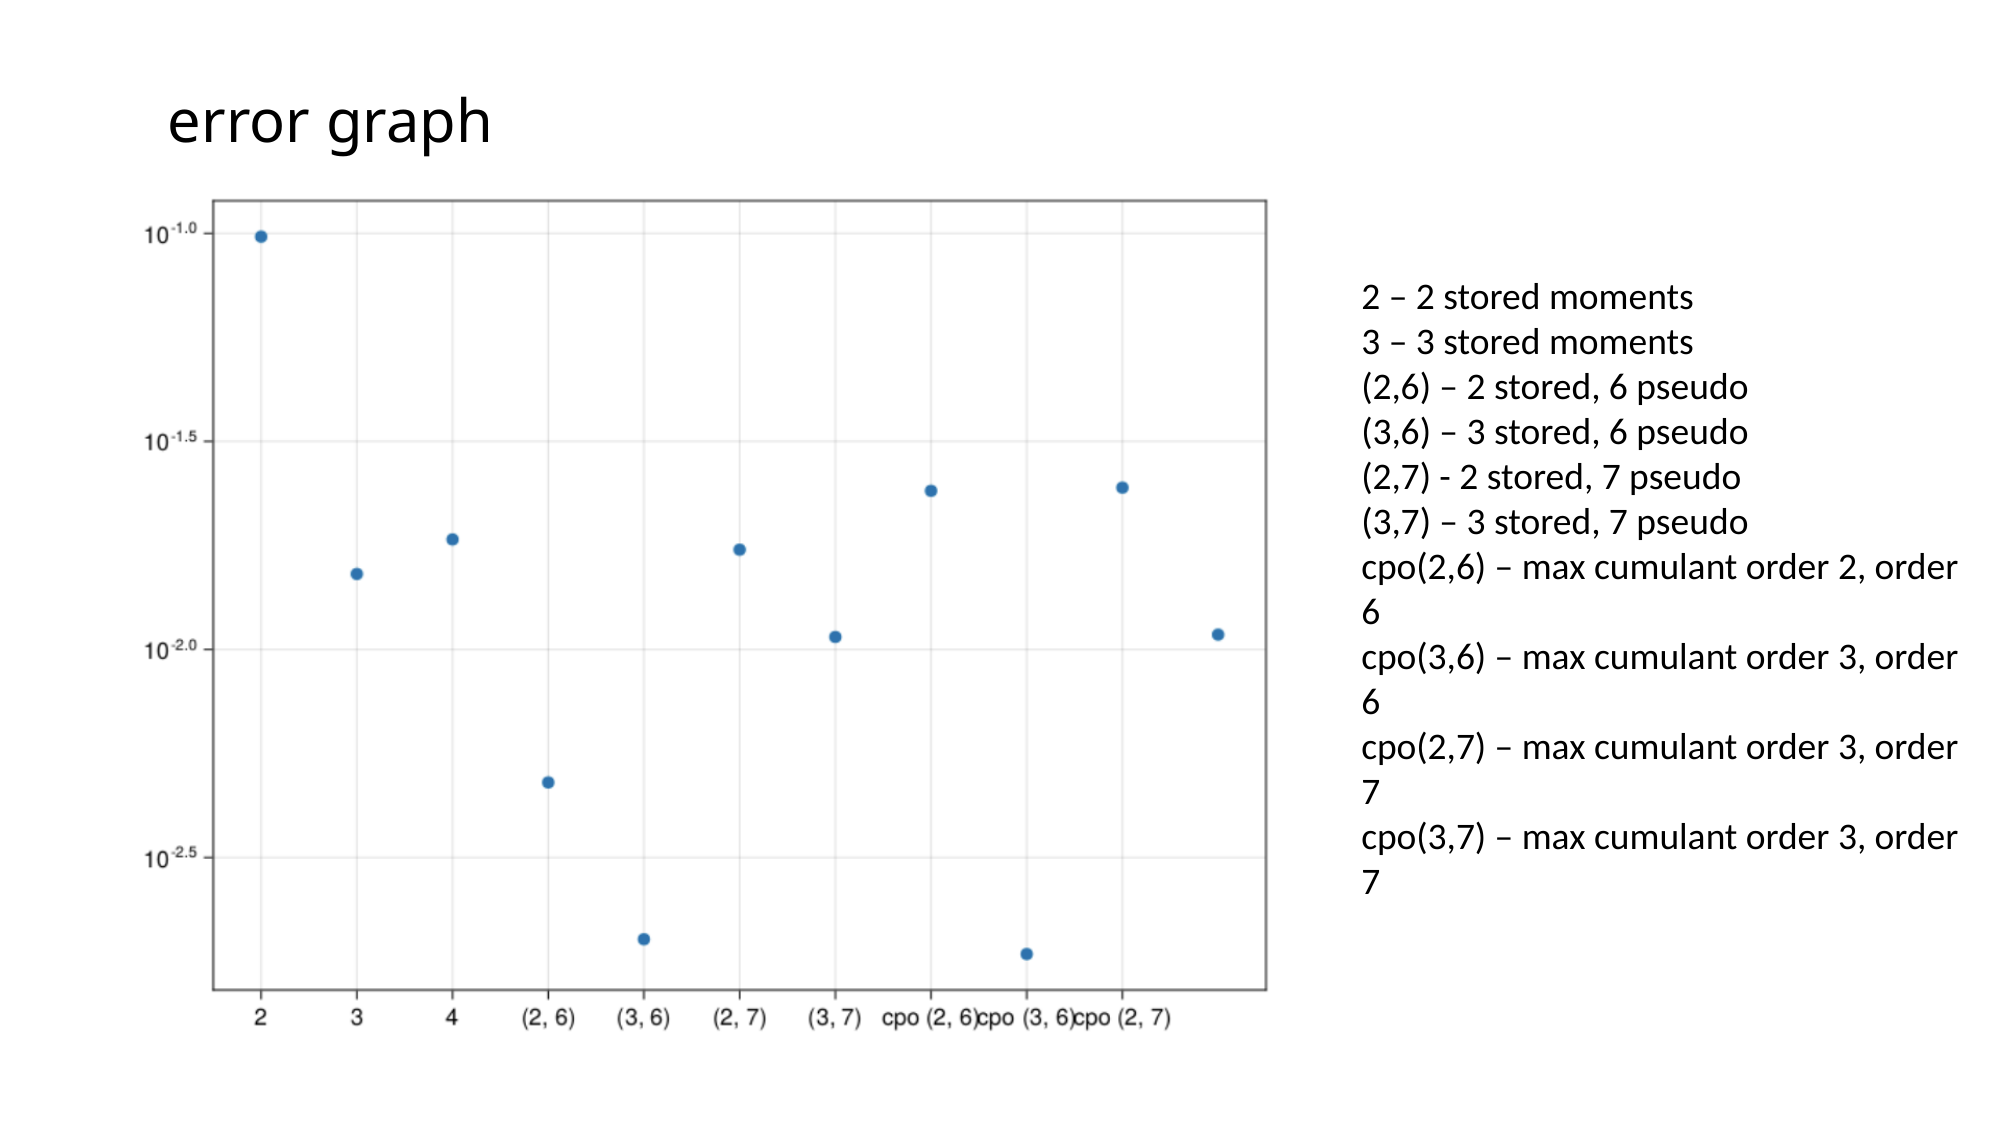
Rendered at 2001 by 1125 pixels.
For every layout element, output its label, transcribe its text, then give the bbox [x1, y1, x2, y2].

text_box 2 – 2 stored moments 3 – 3 stored moments (2,6) – 2 stored, 6 pseudo (3,6) – 3 stored, 6 pseudo (2,7) - 2 stored, 7 pseudo (3,7) – 3 stored, 7 pseudo cpo(2,6) – max cumulant order 2, order 6 cpo(3,6) – max cumulant order 3, order 6 cpo(2,7) – max cumulant order 3, order 7 cpo(3,7) – max cumulant order 3, order 7 [1346, 264, 1975, 955]
picture [137, 190, 1280, 1037]
